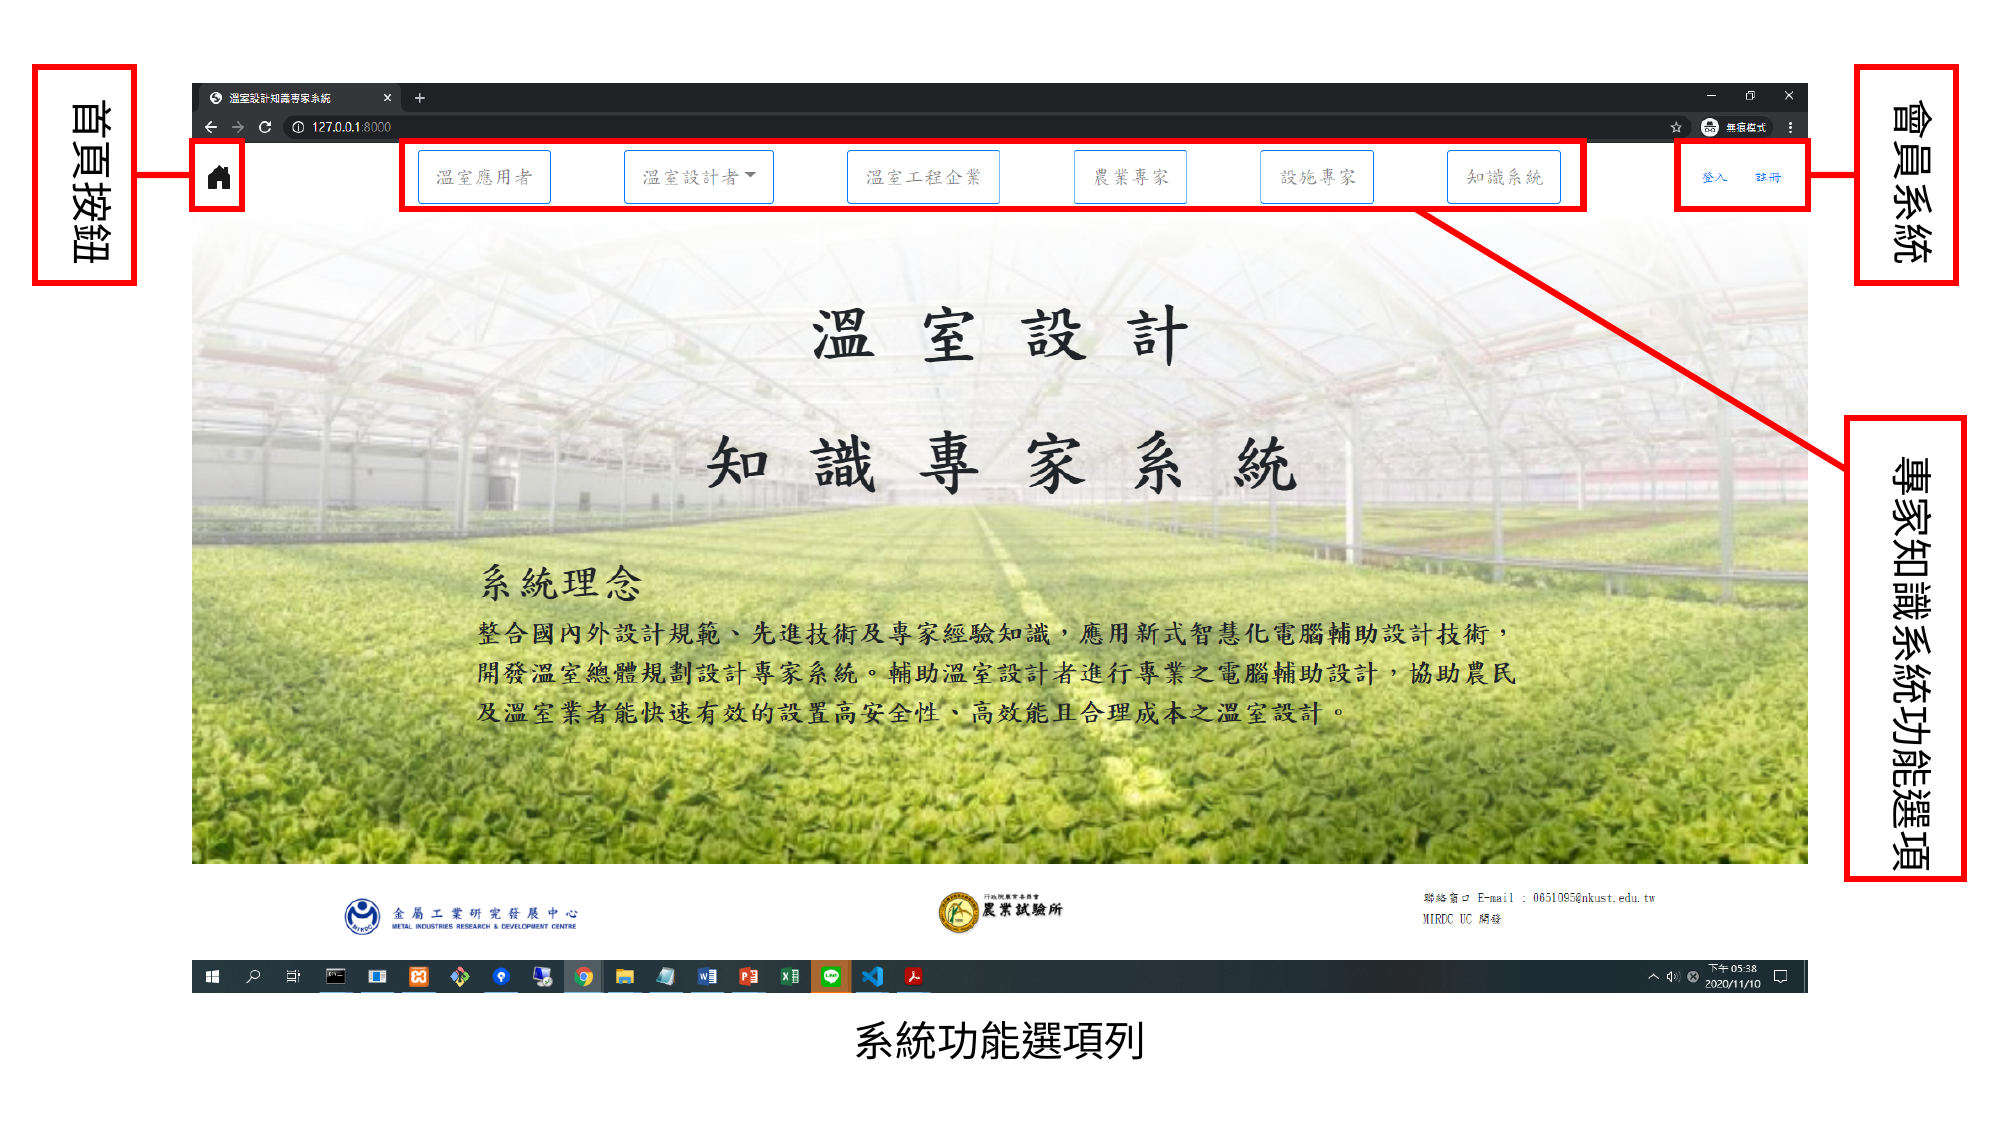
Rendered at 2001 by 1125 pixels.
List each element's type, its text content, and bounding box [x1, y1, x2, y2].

text_box 系統功能選項列 [0, 1007, 2000, 1072]
text_box [1846, 417, 1965, 880]
text_box 專家知識系統功能選項 [1864, 440, 1946, 890]
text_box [34, 67, 242, 290]
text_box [1416, 209, 1847, 470]
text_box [1677, 67, 1957, 290]
picture [192, 83, 1808, 993]
